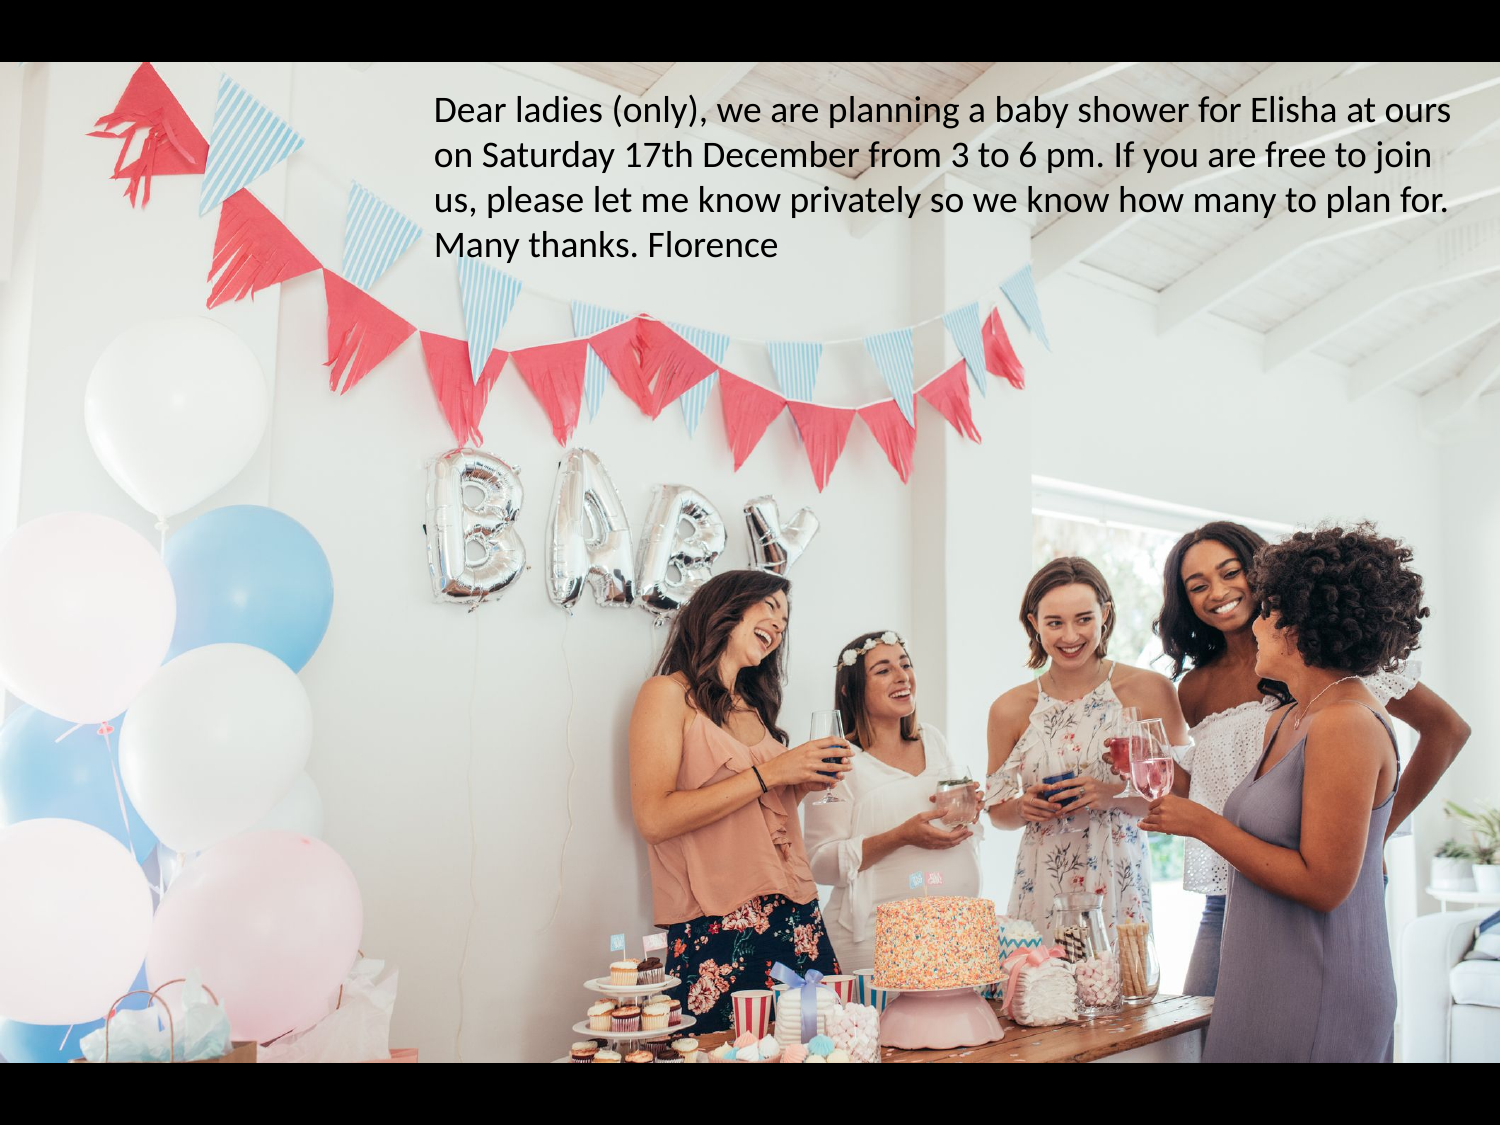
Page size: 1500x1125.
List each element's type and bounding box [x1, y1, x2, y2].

picture [0, 62, 1500, 1063]
